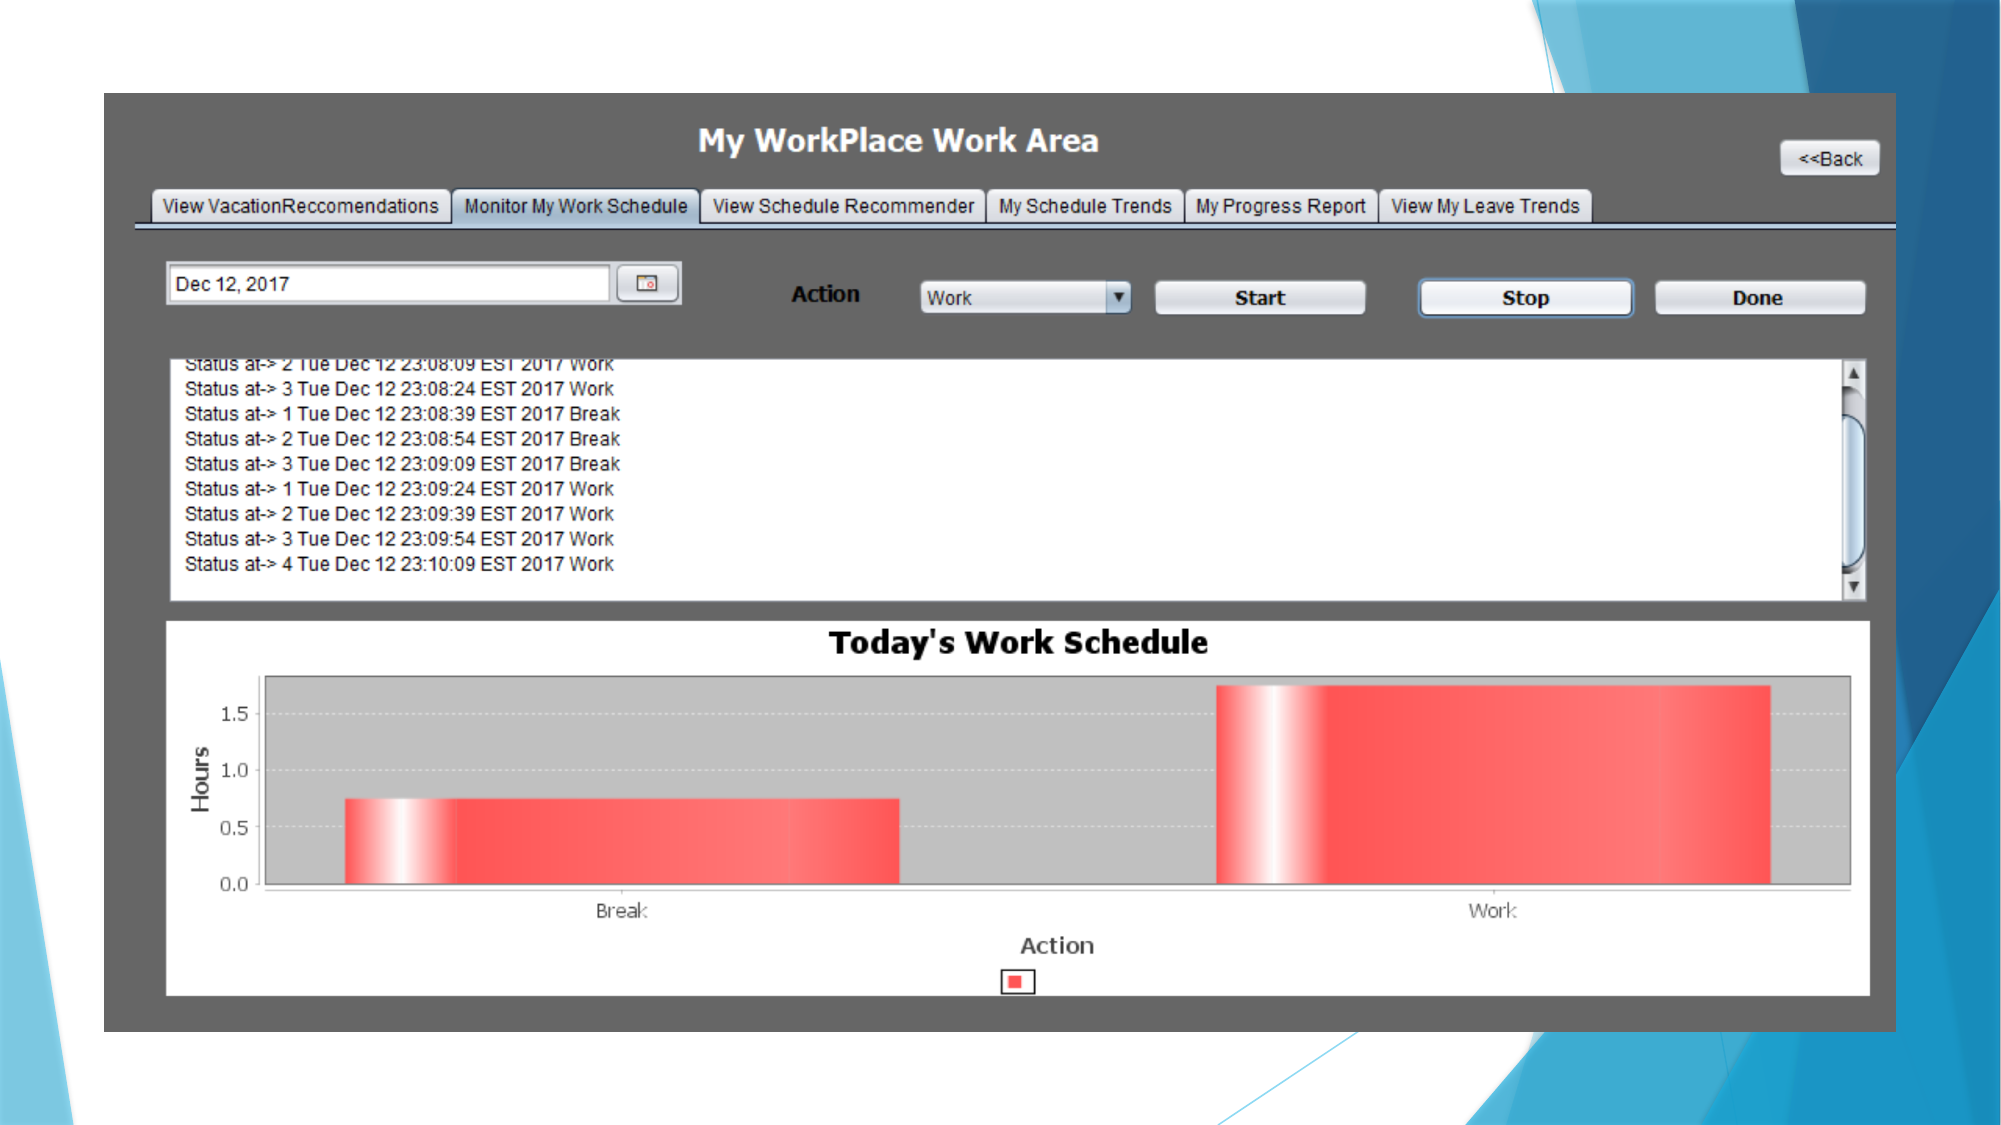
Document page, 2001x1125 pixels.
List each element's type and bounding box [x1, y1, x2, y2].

picture [103, 92, 1897, 1033]
